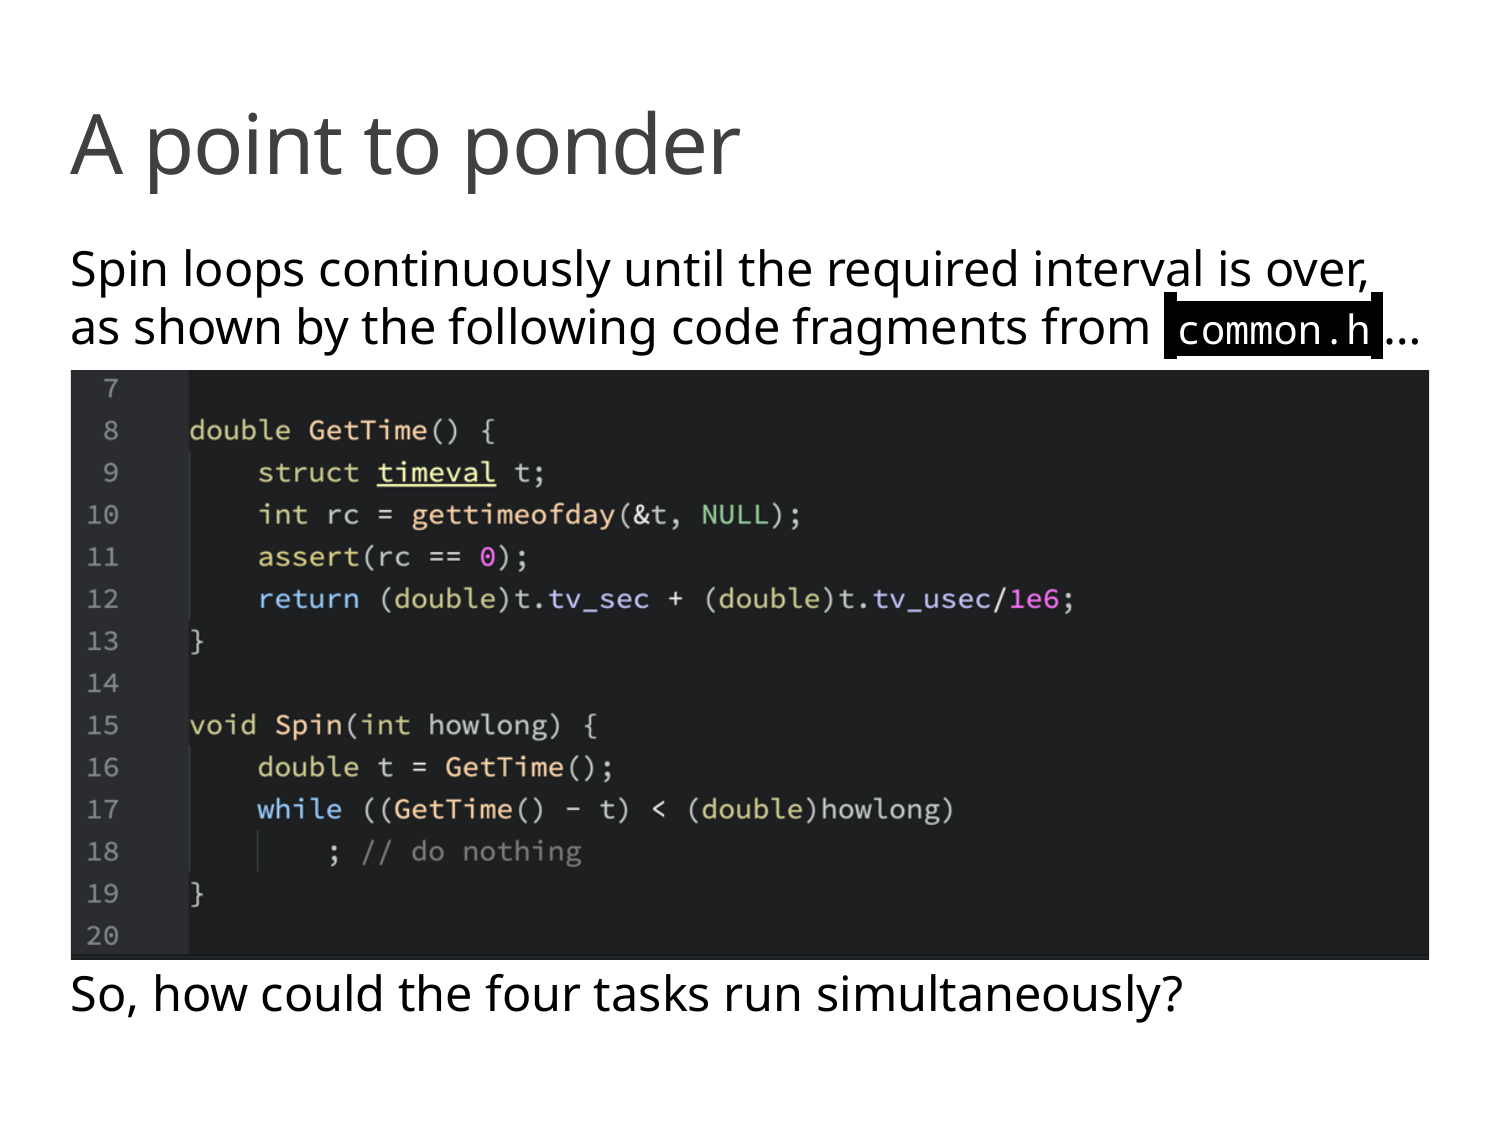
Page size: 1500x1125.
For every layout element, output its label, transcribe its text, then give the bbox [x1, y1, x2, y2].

title A point to ponder [70, 104, 1430, 237]
list Spin loops continuously until the required interval is over, as shown by the following code fragments from common.h … double GetTime() { struct timeval t; int rc = gettimeofday(&t, NULL); assert(rc == 0); return (double)t.tv_sec + (double)t.tv_usec/1e6; } void Spin(int howlong) { double t = GetTime(); while ((GetTime() - t) < (double)howlong) ; // do nothing } So, how could the four tasks run simultaneously? [70, 237, 1430, 370]
picture [70, 370, 1430, 960]
list Spin loops continuously until the required interval is over, as shown by the following code fragments from common.h … double GetTime() { struct timeval t; int rc = gettimeofday(&t, NULL); assert(rc == 0); return (double)t.tv_sec + (double)t.tv_usec/1e6; } void Spin(int howlong) { double t = GetTime(); while ((GetTime() - t) < (double)howlong) ; // do nothing } So, how could the four tasks run simultaneously? [70, 960, 1430, 1065]
